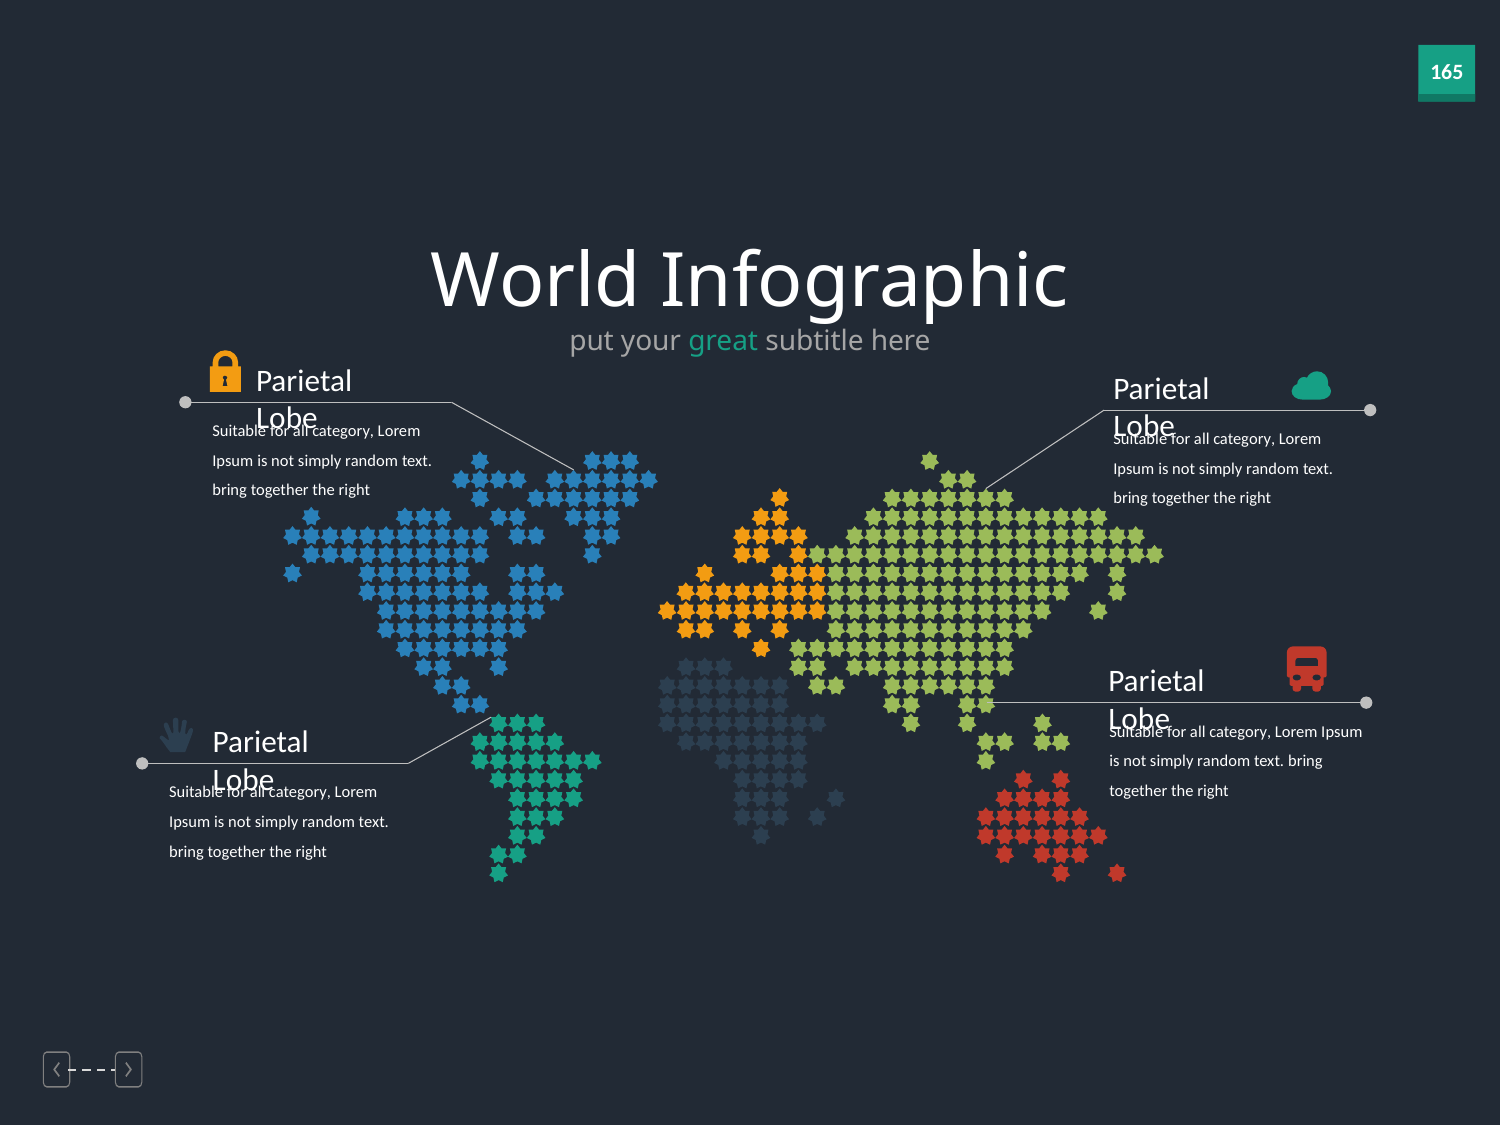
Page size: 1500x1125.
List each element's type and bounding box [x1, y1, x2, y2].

text_box [142, 350, 1382, 883]
text_box [416, 224, 1084, 364]
